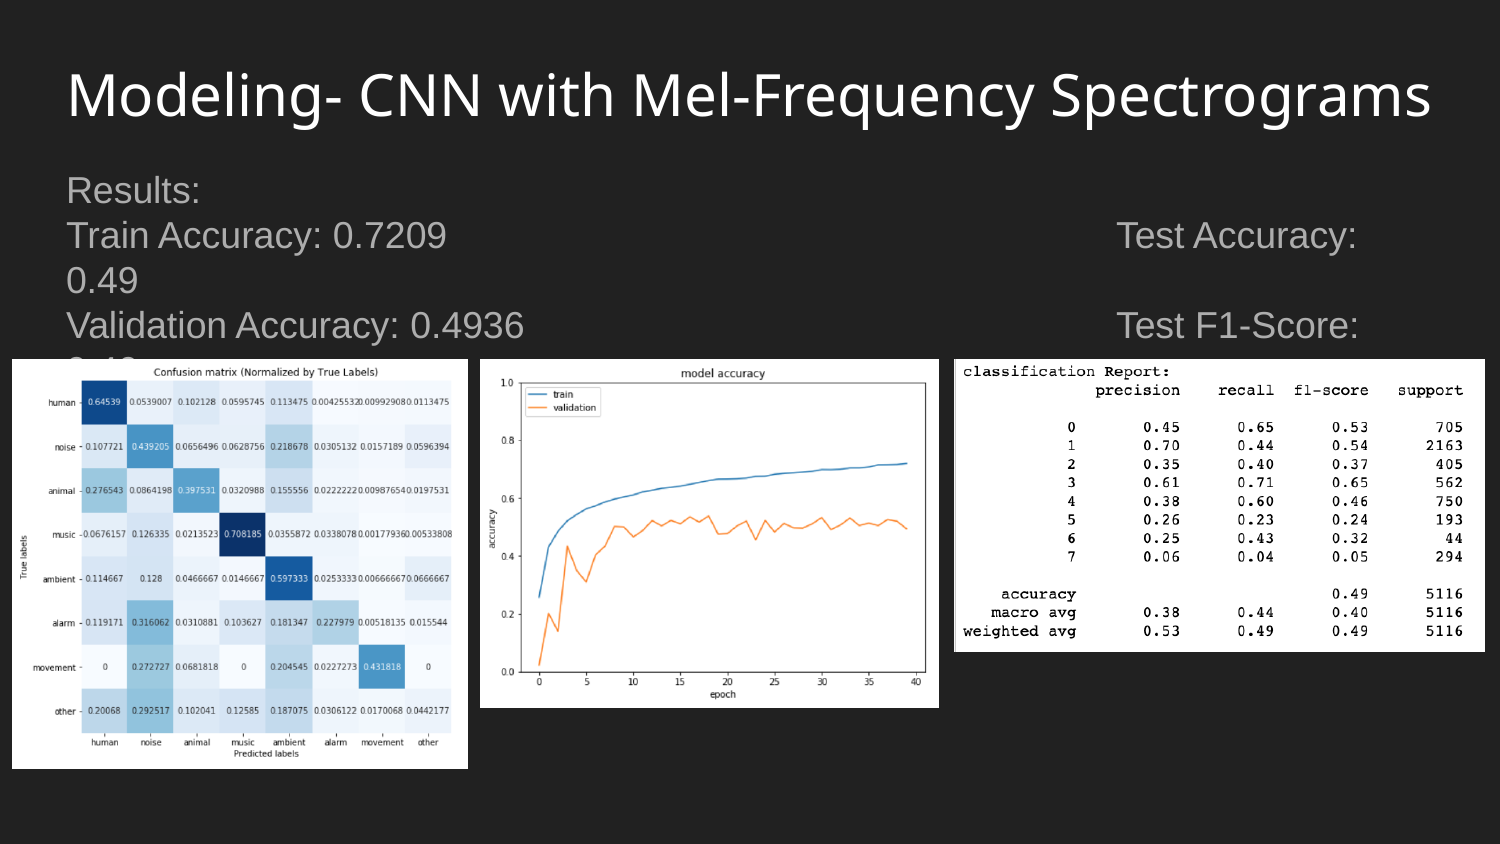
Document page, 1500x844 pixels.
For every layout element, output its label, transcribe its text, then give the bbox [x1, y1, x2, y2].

title Modeling- CNN with Mel-Frequency Spectrograms [51, 43, 1449, 138]
picture [479, 359, 939, 708]
picture [954, 359, 1485, 653]
list Results: Train Accuracy: 0.7209 Test Accuracy: 0.49 Validation Accuracy: 0.4936 Test F1-Score: 0.40 [51, 151, 1449, 345]
picture [12, 359, 469, 769]
